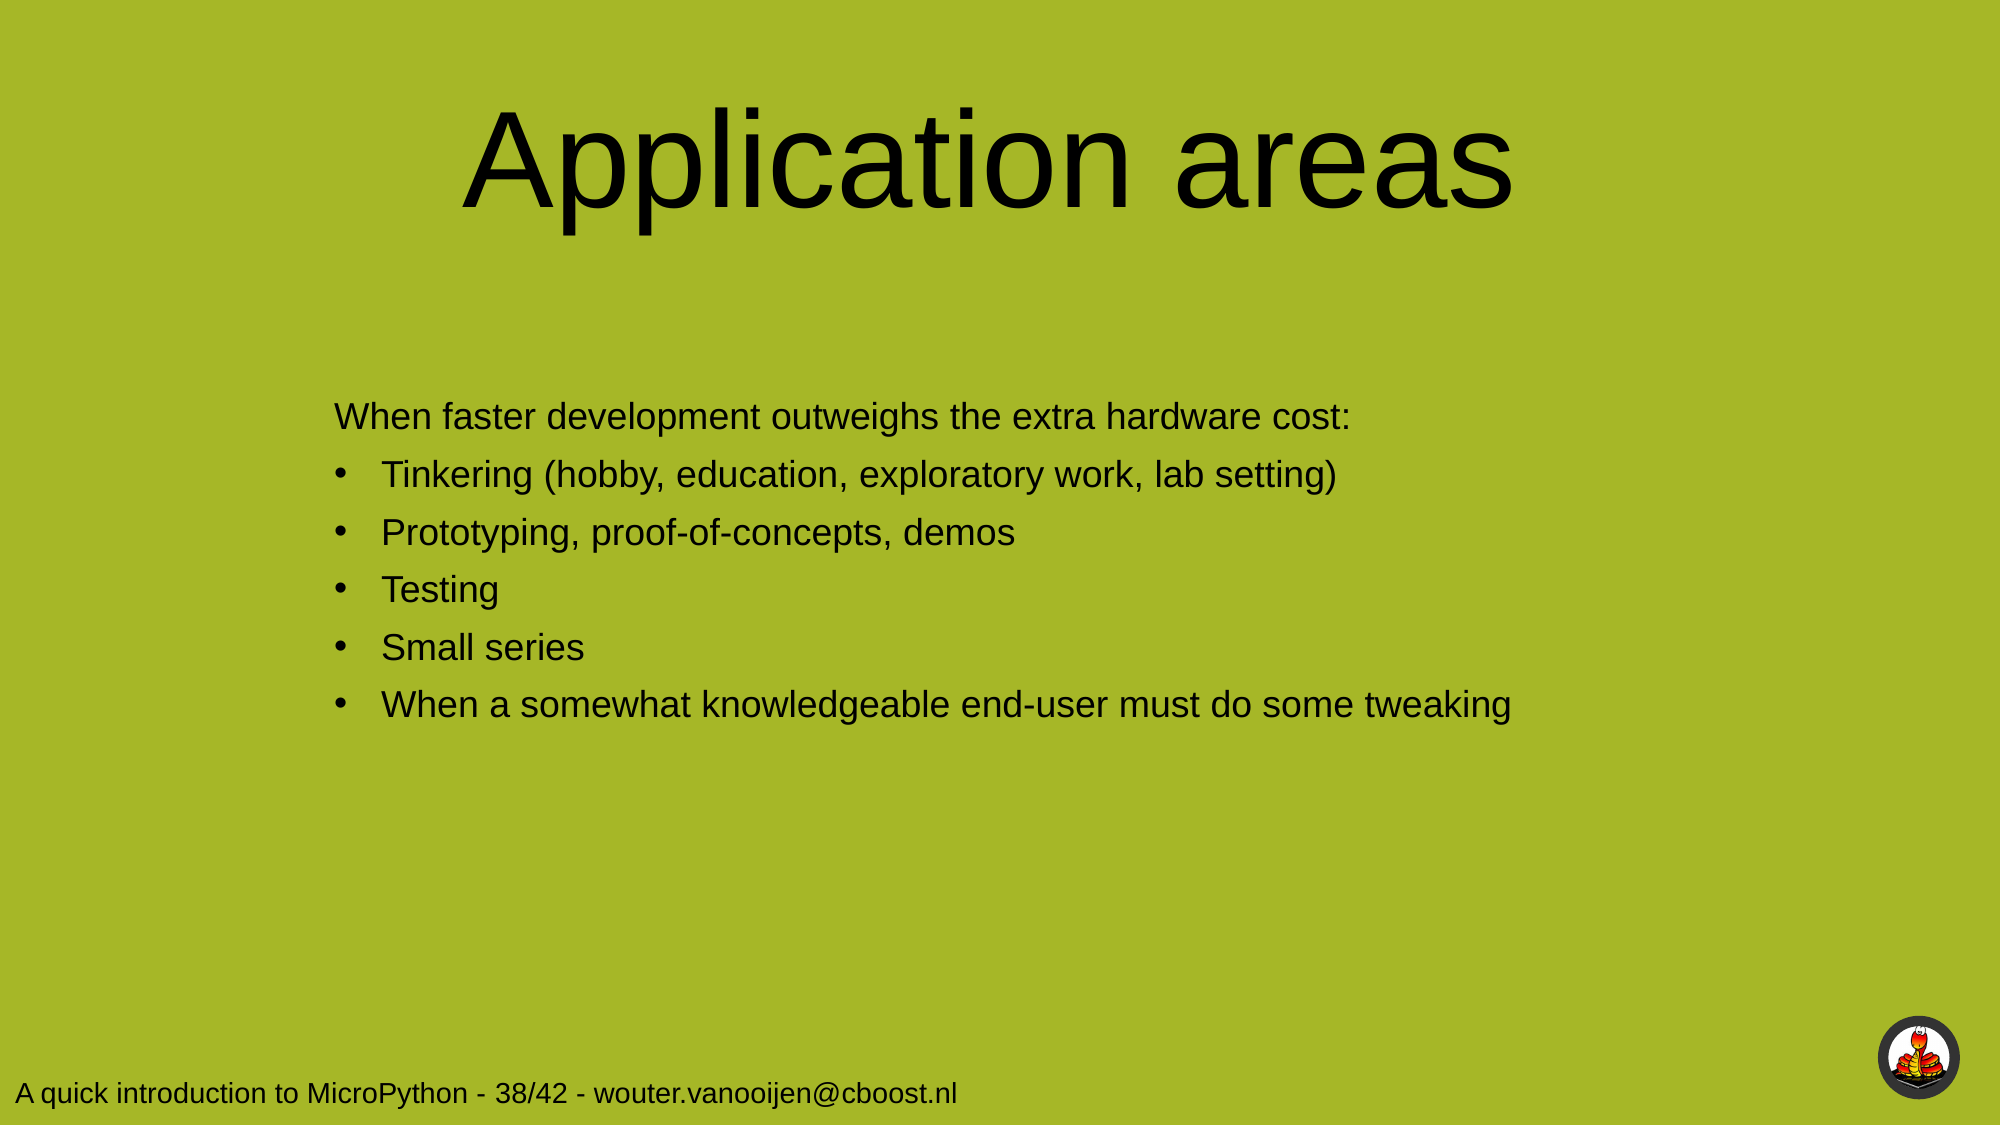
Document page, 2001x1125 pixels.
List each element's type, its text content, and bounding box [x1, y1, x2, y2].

text_box When faster development outweighs the extra hardware cost: Tinkering (hobby, education, exploratory work, lab setting) Prototyping, proof-of-concepts, demos Testing Small series When a somewhat knowledgeable end-user must do some tweaking [319, 385, 1623, 876]
text_box Application areas [119, 51, 1860, 260]
picture [1889, 1027, 1949, 1088]
